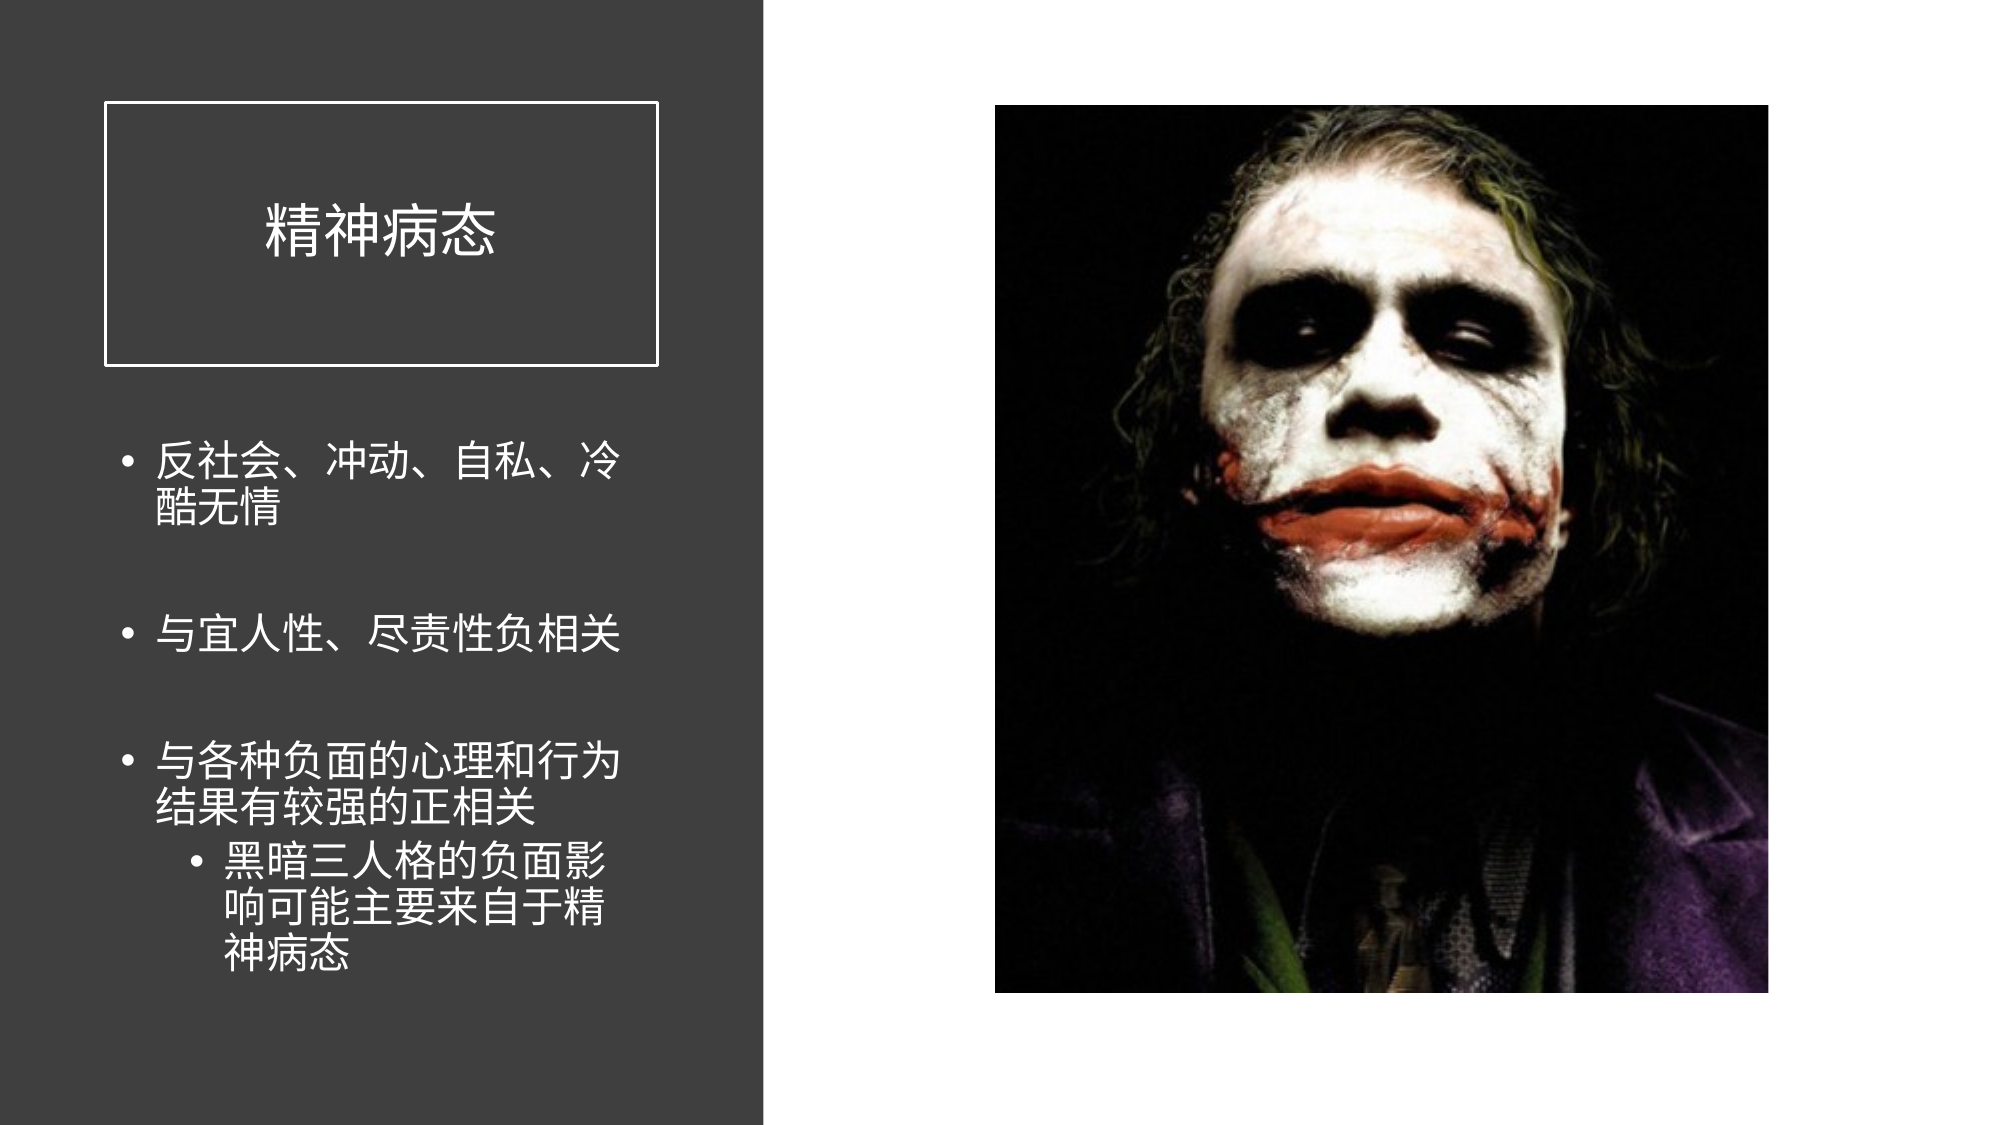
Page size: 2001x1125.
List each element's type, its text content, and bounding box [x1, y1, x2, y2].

title 精神病态 [105, 102, 658, 366]
list 反社会、冲动、自私、冷酷无情 与宜人性、尽责性负相关 与各种负面的心理和行为结果有较强的正相关 黑暗三人格的负面影响可能主要来自于精神病态 [105, 432, 658, 994]
picture [994, 105, 1769, 993]
text_box [0, 0, 764, 1125]
